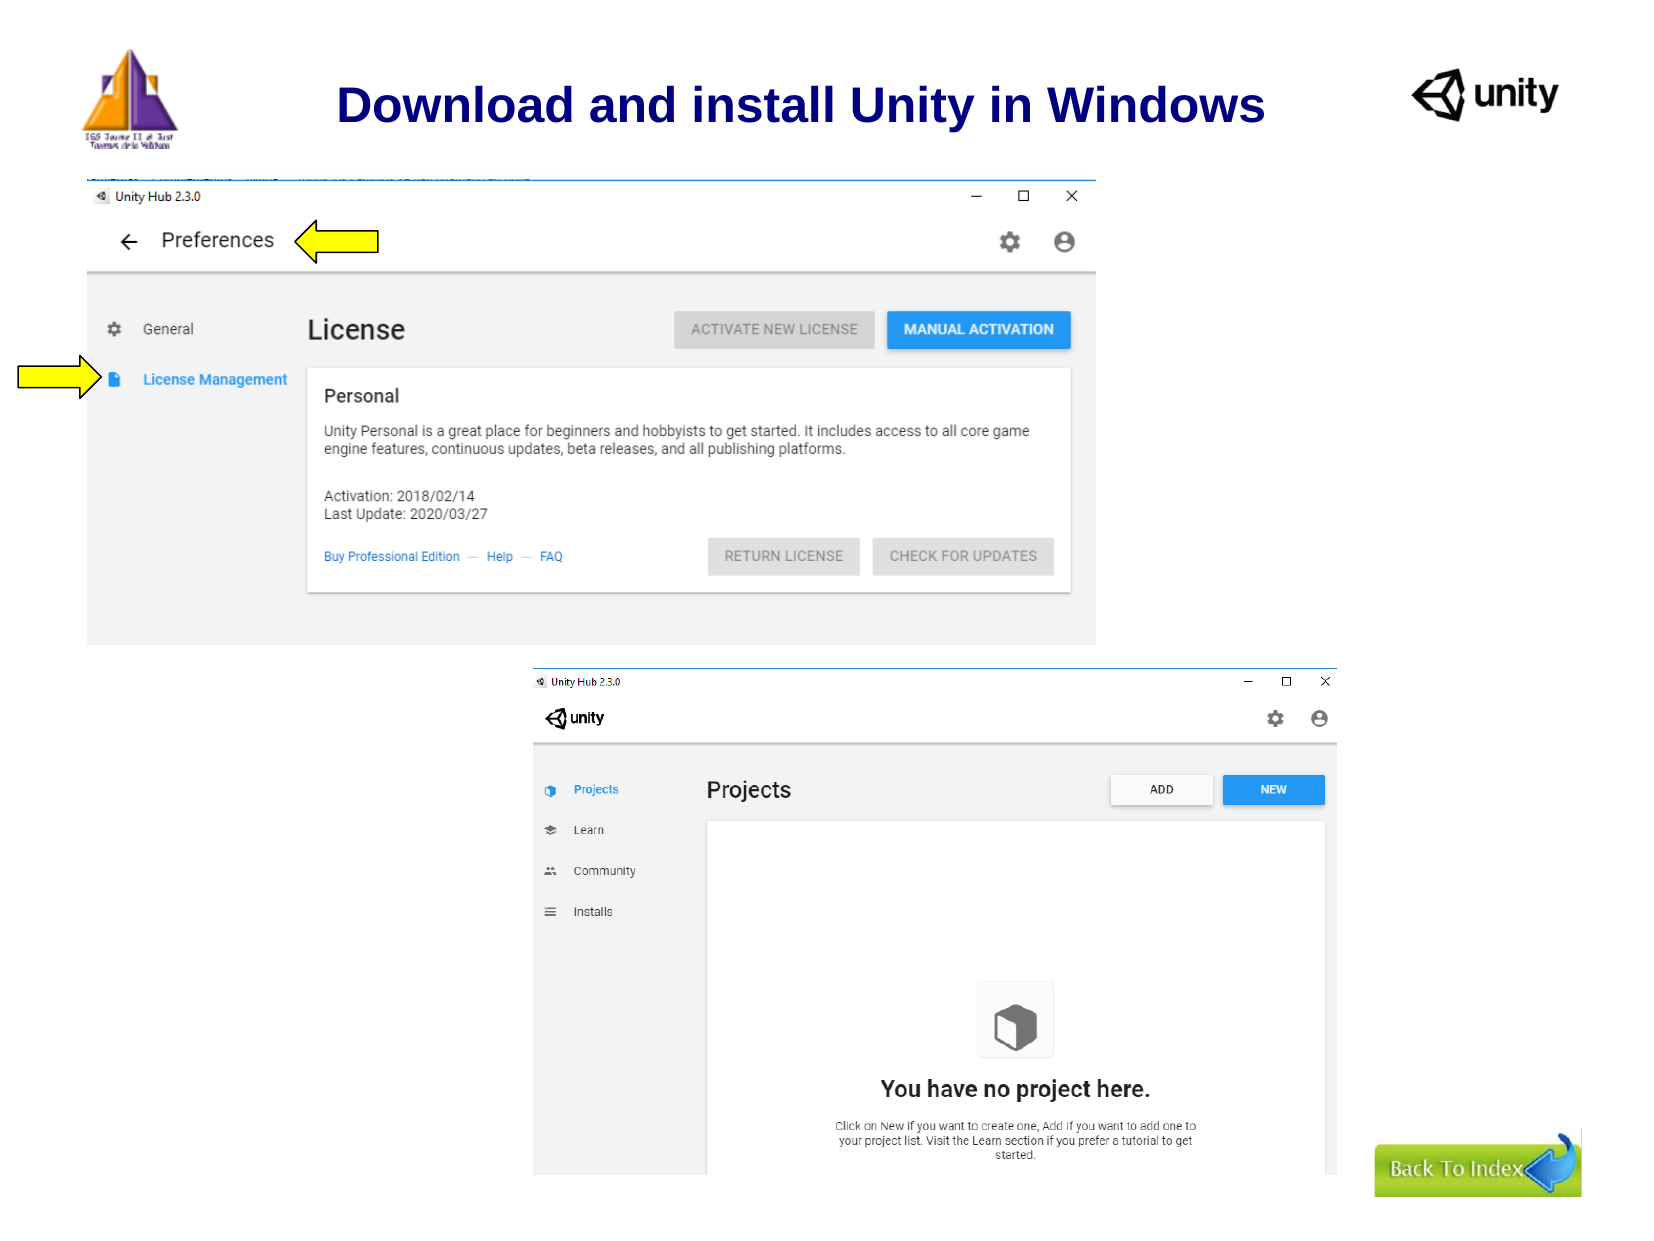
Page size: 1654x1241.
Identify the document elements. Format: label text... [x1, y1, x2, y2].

picture [1405, 60, 1572, 129]
text_box Download and install Unity in Windows [320, 55, 1283, 144]
picture [87, 179, 1096, 646]
text_box [1374, 1128, 1582, 1197]
text_box [18, 355, 82, 399]
picture [82, 49, 178, 150]
text_box [106, 29, 231, 160]
picture [532, 668, 1337, 1175]
